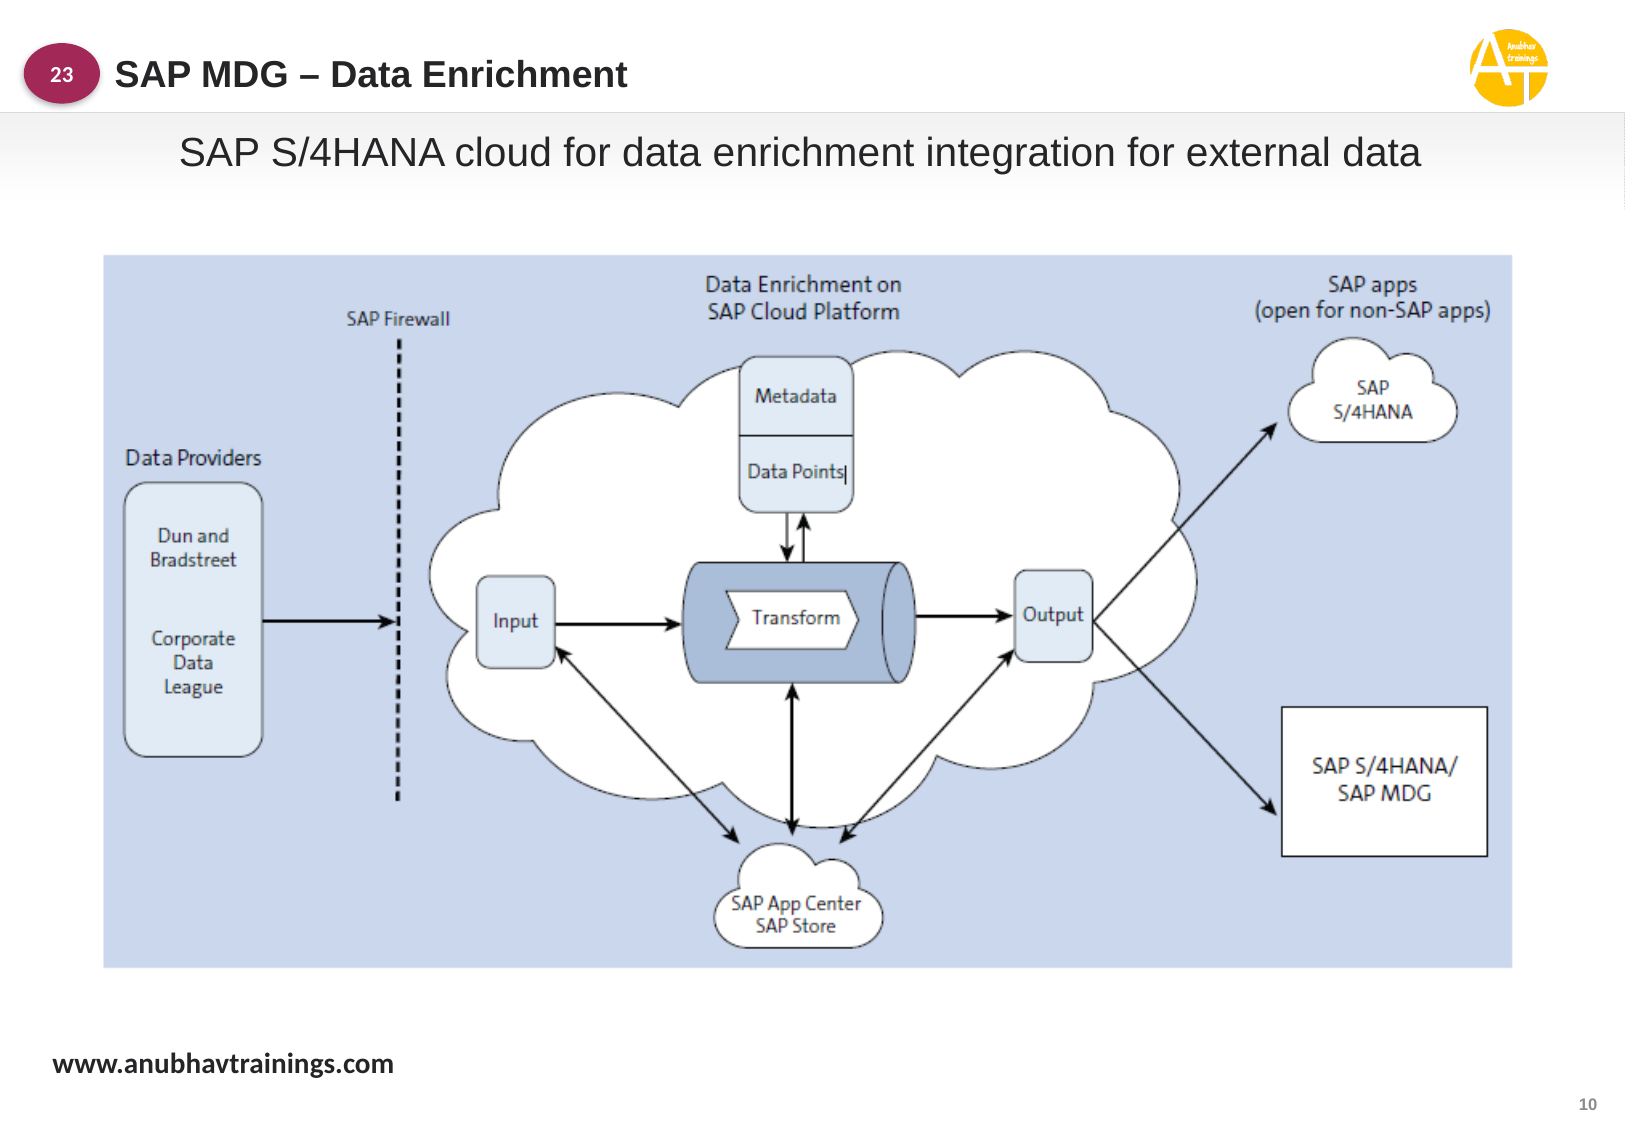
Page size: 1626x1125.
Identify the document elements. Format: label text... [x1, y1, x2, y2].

picture [81, 237, 1543, 982]
text_box 23 [23, 42, 101, 105]
title SAP S/4HANA cloud for data enrichment integration for external data [23, 124, 1588, 314]
picture [0, 113, 1625, 210]
text_box SAP MDG – Data Enrichment [99, 42, 1438, 103]
picture [1462, 24, 1552, 112]
